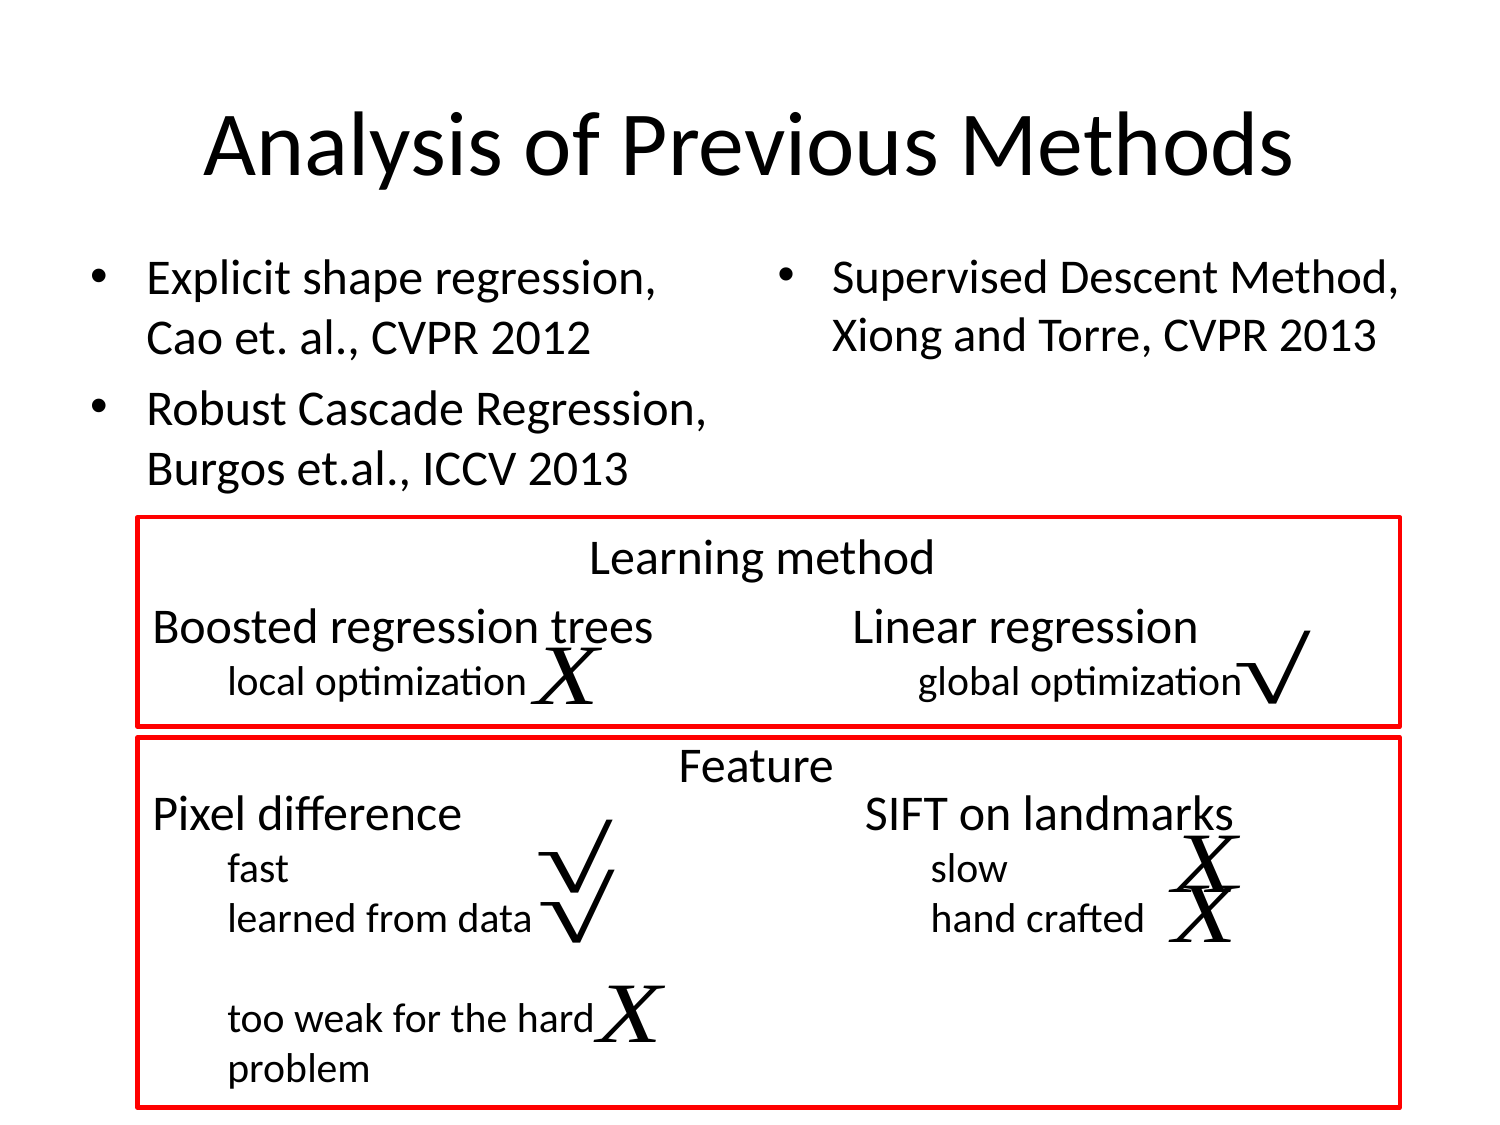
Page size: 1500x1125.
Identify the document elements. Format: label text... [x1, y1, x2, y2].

list Explicit shape regression, Cao et. al., CVPR 2012 Robust Cascade Regression, Burgos et.al., ICCV 2013 [75, 237, 738, 546]
title Analysis of Previous Methods [75, 45, 1425, 233]
text_box [135, 735, 1402, 1110]
text_box Feature [663, 729, 849, 735]
text_box [135, 515, 1402, 729]
list Supervised Descent Method, Xiong and Torre, CVPR 2013 [762, 237, 1425, 426]
